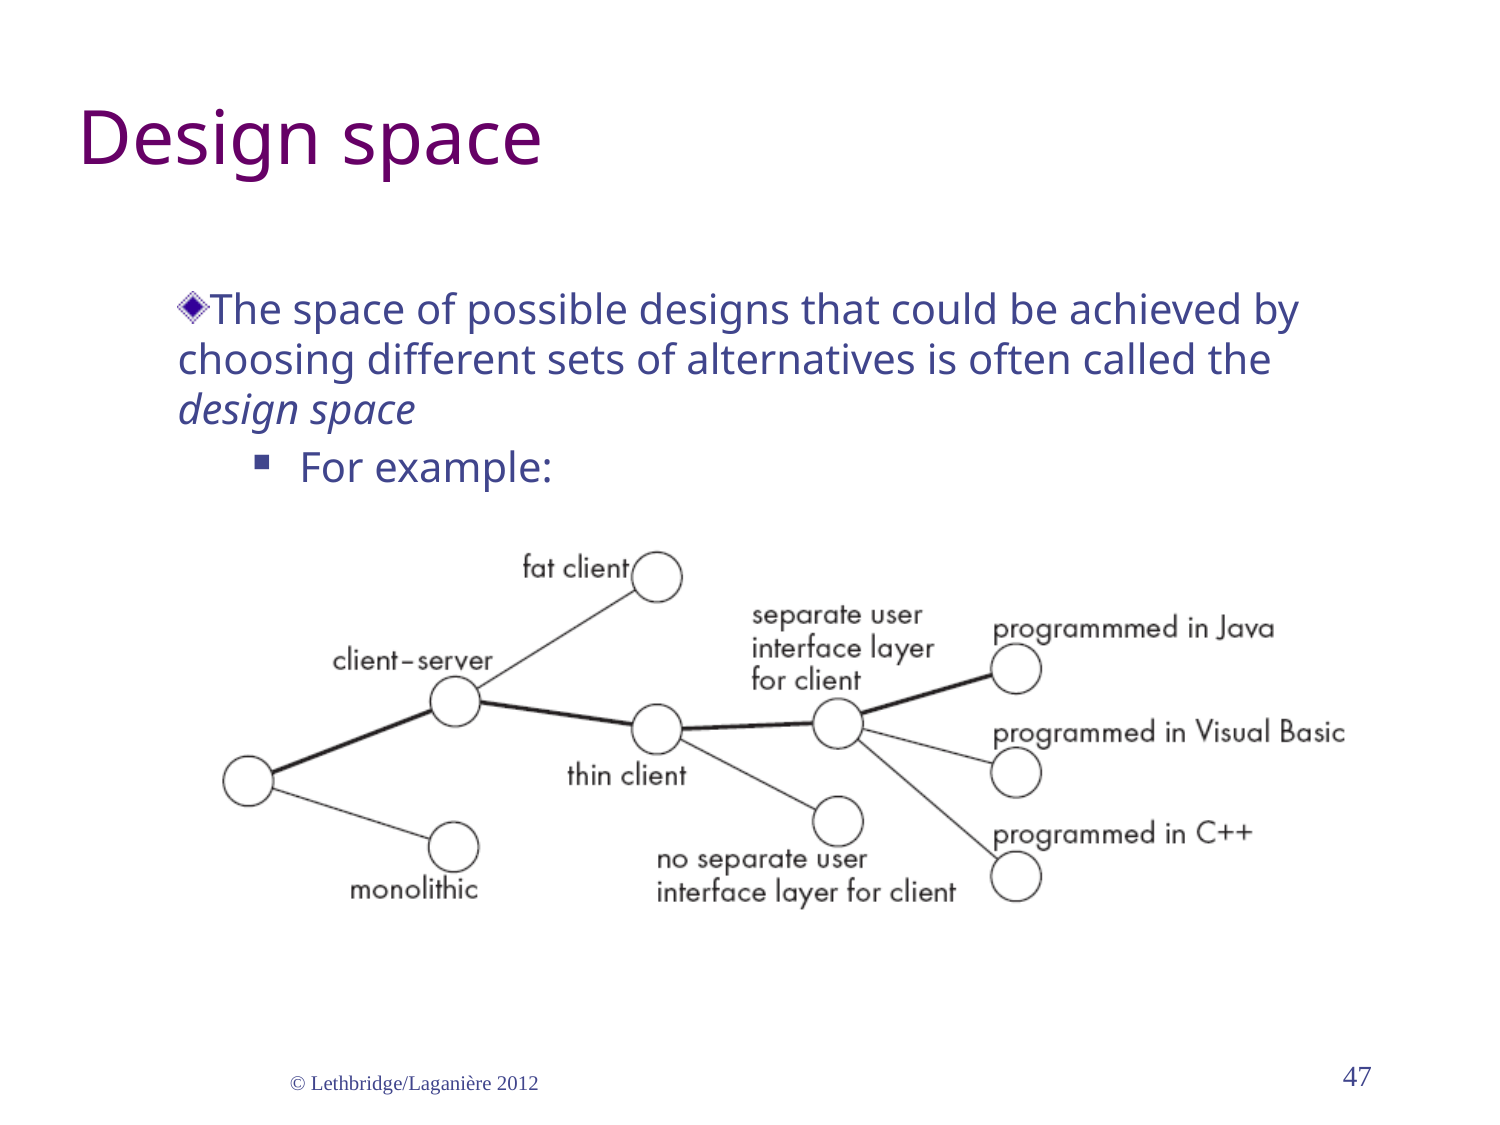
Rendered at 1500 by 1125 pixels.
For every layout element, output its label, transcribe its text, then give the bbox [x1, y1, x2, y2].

slide_number 47 [1074, 1063, 1388, 1100]
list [212, 538, 1363, 926]
list The space of possible designs that could be achieved by choosing different sets of alternatives is often called the design space For example: [162, 275, 1388, 1063]
picture [177, 291, 210, 324]
title Design space [62, 37, 1413, 188]
slide_number © Lethbridge/Laganière 2012 [275, 1063, 600, 1125]
